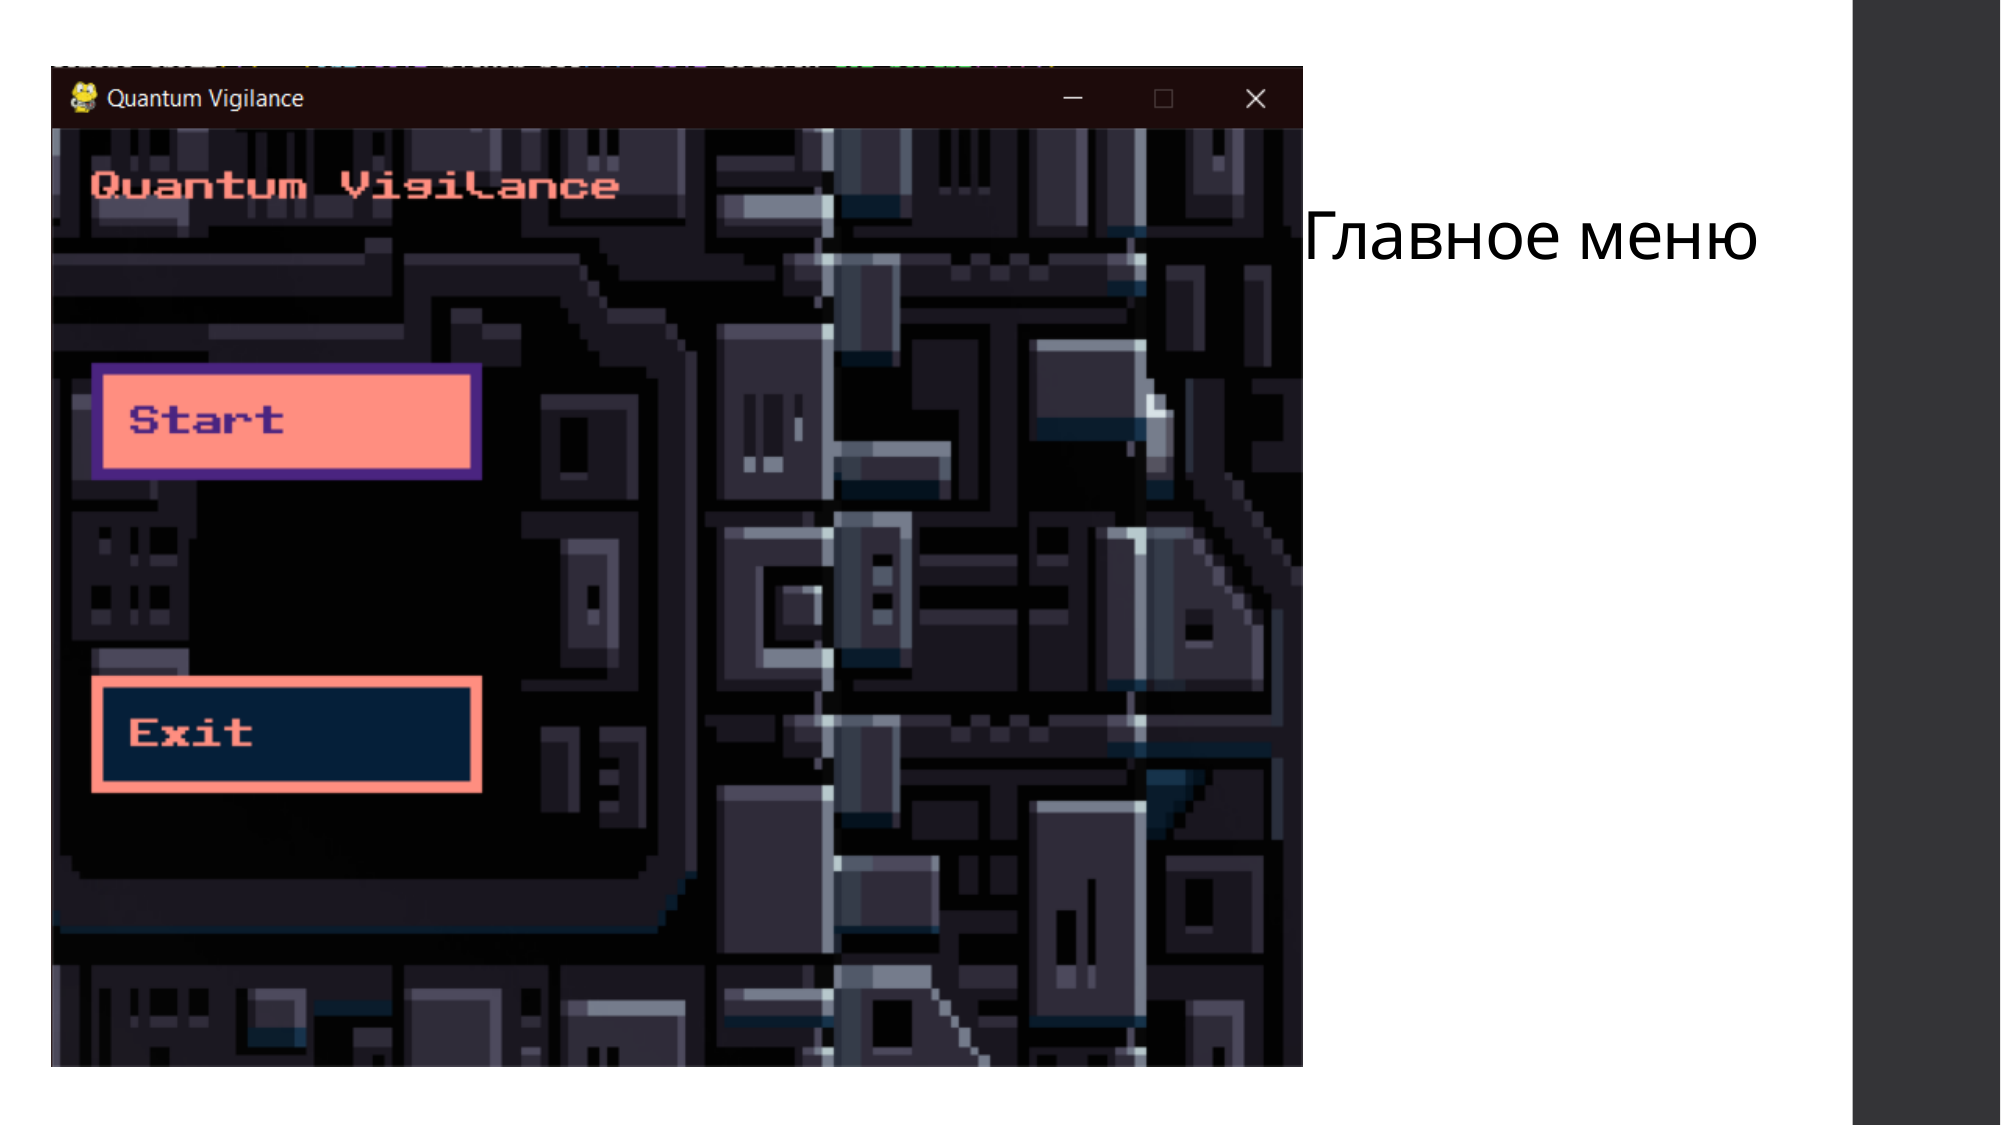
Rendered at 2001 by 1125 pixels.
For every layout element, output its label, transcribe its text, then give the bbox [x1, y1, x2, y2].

picture [51, 66, 1303, 1067]
title Главное меню [1303, 194, 1863, 784]
